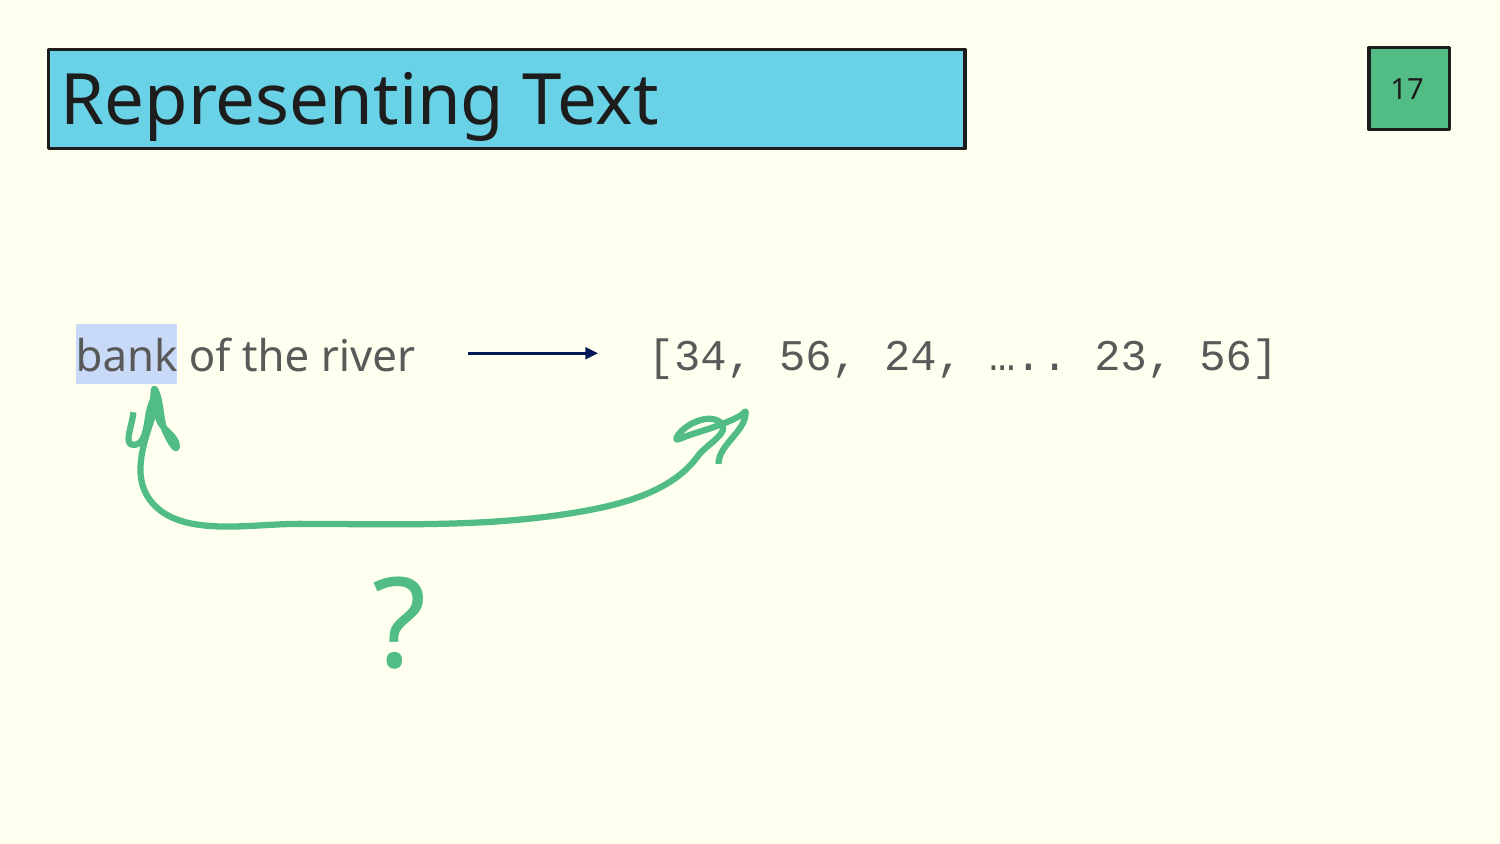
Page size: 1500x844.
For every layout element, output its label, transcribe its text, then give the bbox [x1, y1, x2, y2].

title Representing Text [45, 55, 959, 167]
text_box bank of the river [60, 312, 469, 395]
text_box [34, 56, 24, ….. 23, 56] [632, 311, 1294, 395]
text_box ? [357, 527, 481, 702]
text_box [128, 388, 746, 527]
slide_number 17 [1367, 49, 1448, 132]
